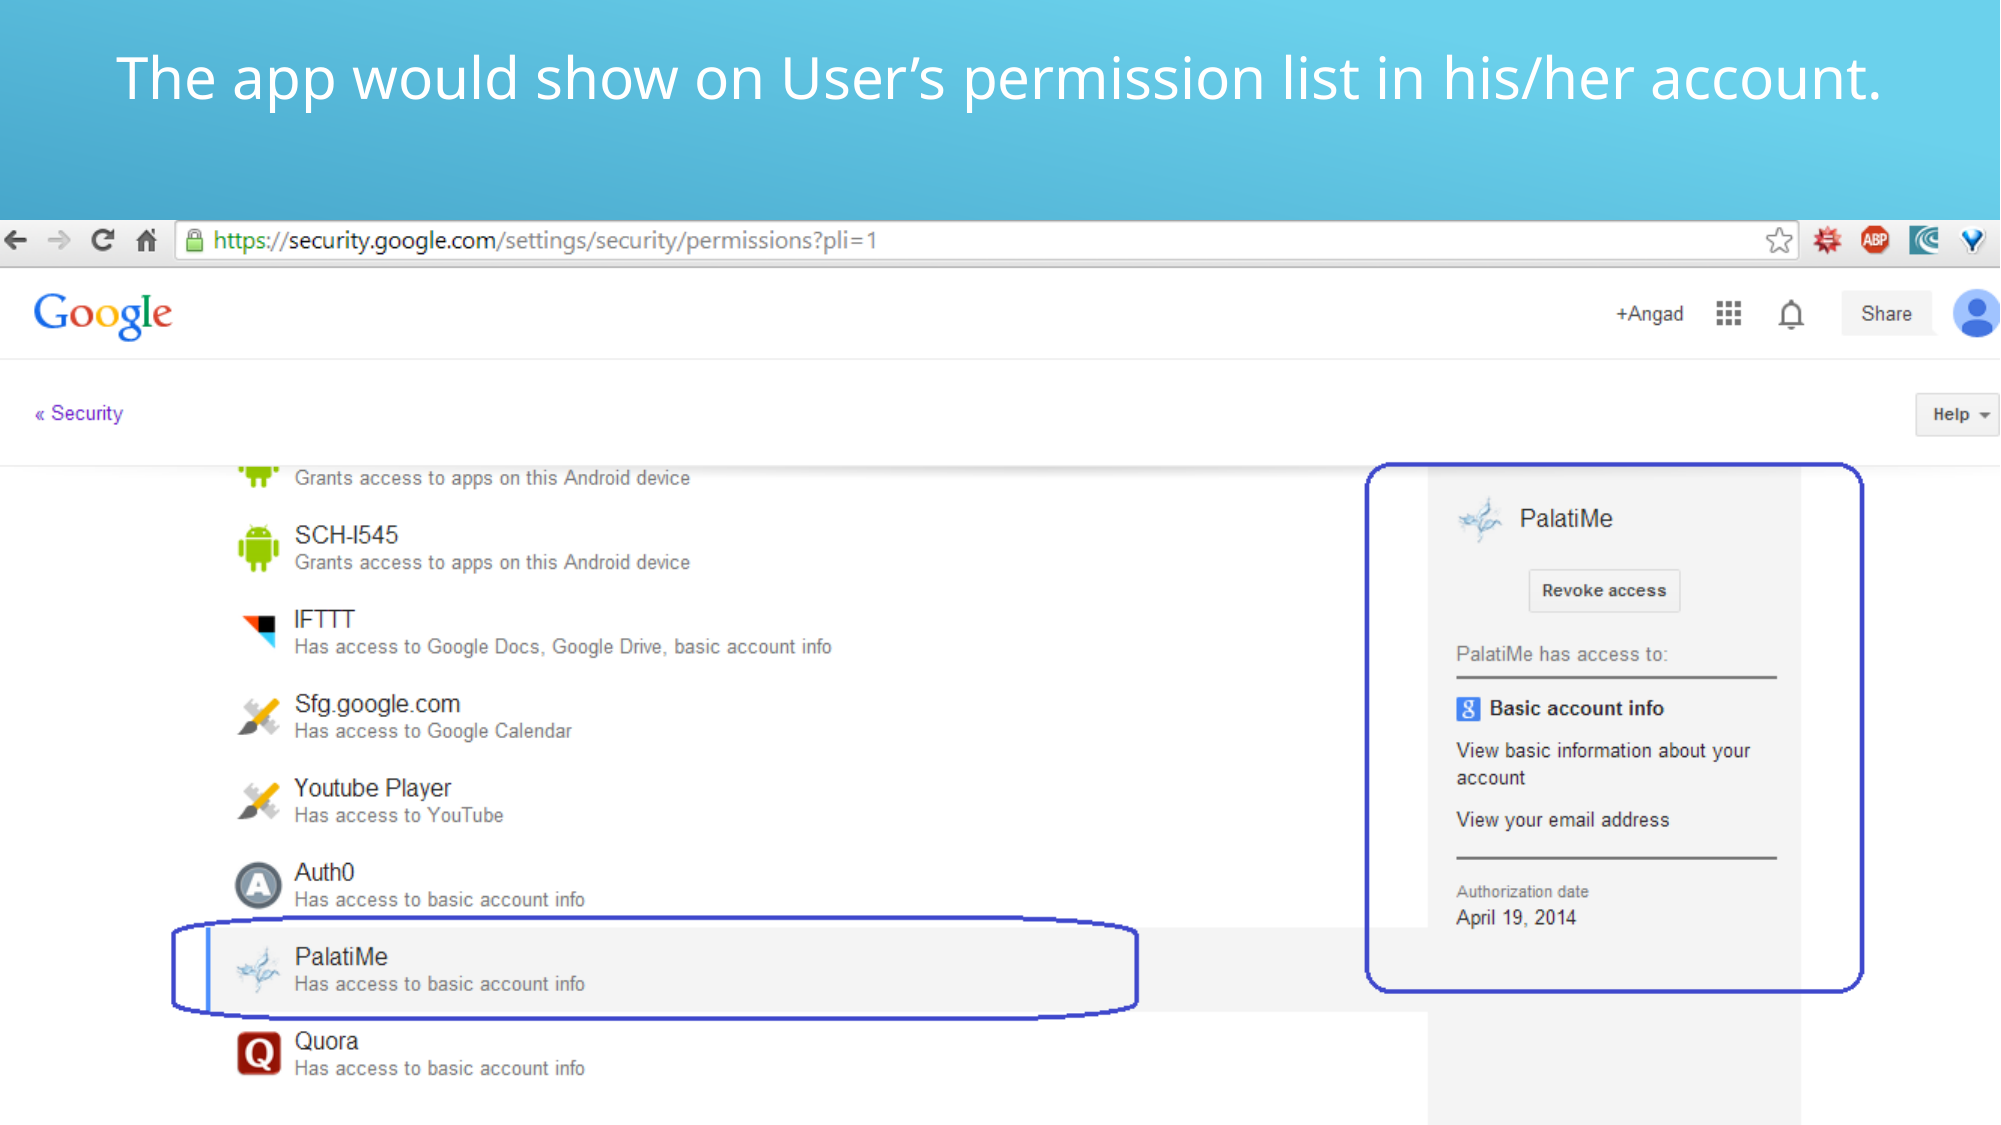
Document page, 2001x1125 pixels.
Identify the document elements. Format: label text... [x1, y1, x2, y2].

picture [0, 220, 2000, 1125]
text_box The app would show on User’s permission list in his/her account. [0, 33, 2000, 119]
